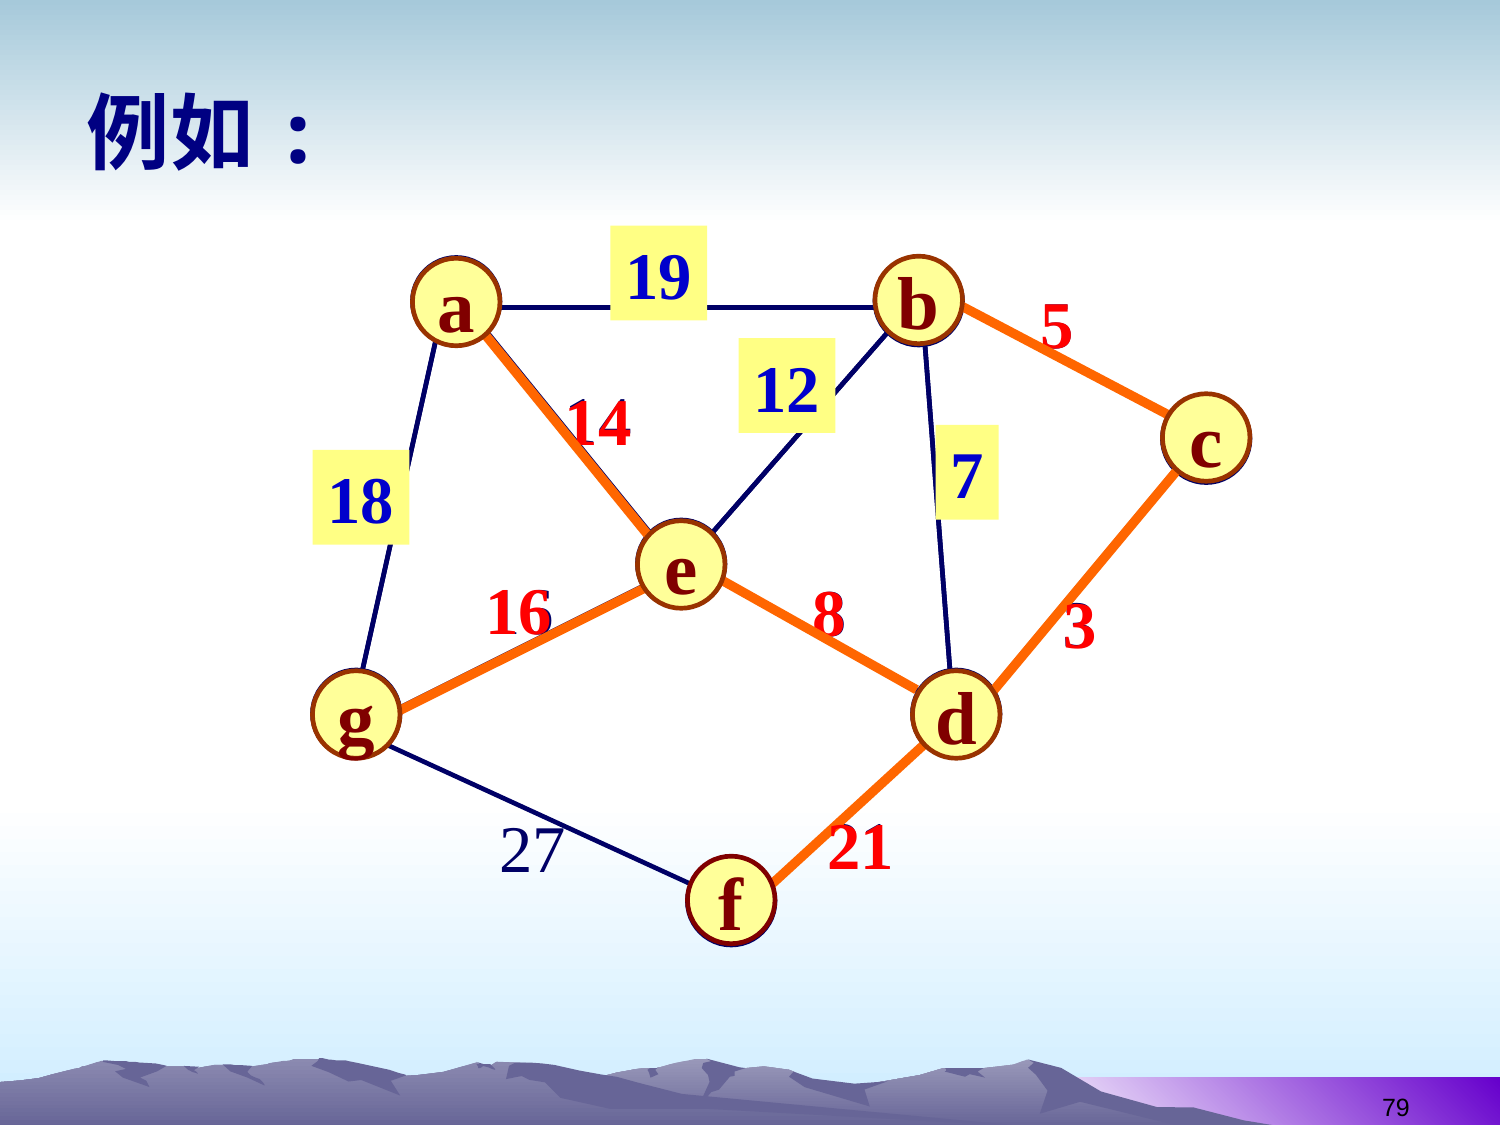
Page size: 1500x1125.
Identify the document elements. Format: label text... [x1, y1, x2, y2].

text_box 例如: [71, 72, 338, 188]
slide_number 79 [1074, 1054, 1425, 1125]
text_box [312, 224, 1251, 946]
